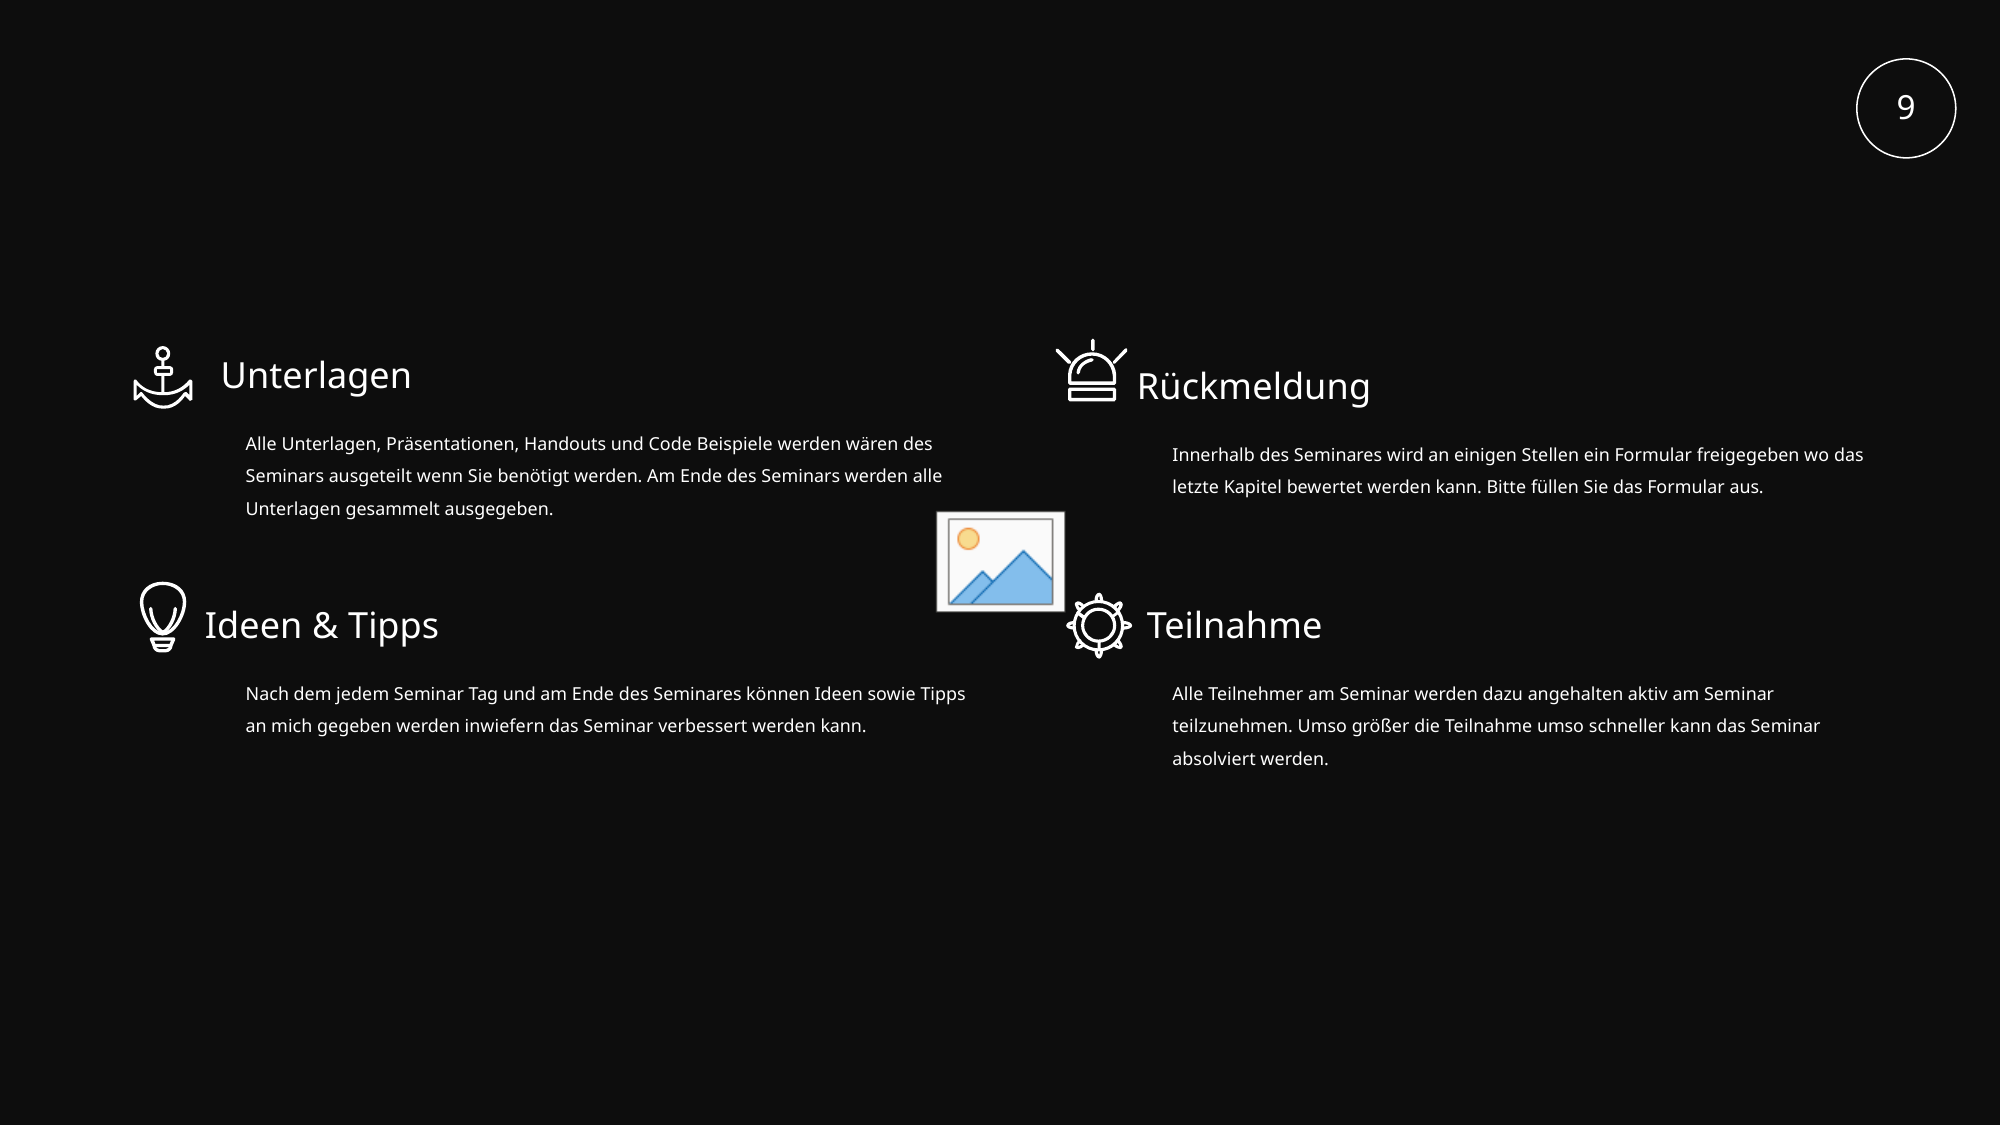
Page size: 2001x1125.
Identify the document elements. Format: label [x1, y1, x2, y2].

text_box [1066, 592, 1914, 775]
text_box [1856, 58, 1956, 158]
text_box [133, 345, 987, 525]
text_box [139, 581, 987, 742]
text_box [1055, 338, 1914, 503]
picture [0, 0, 2000, 1125]
